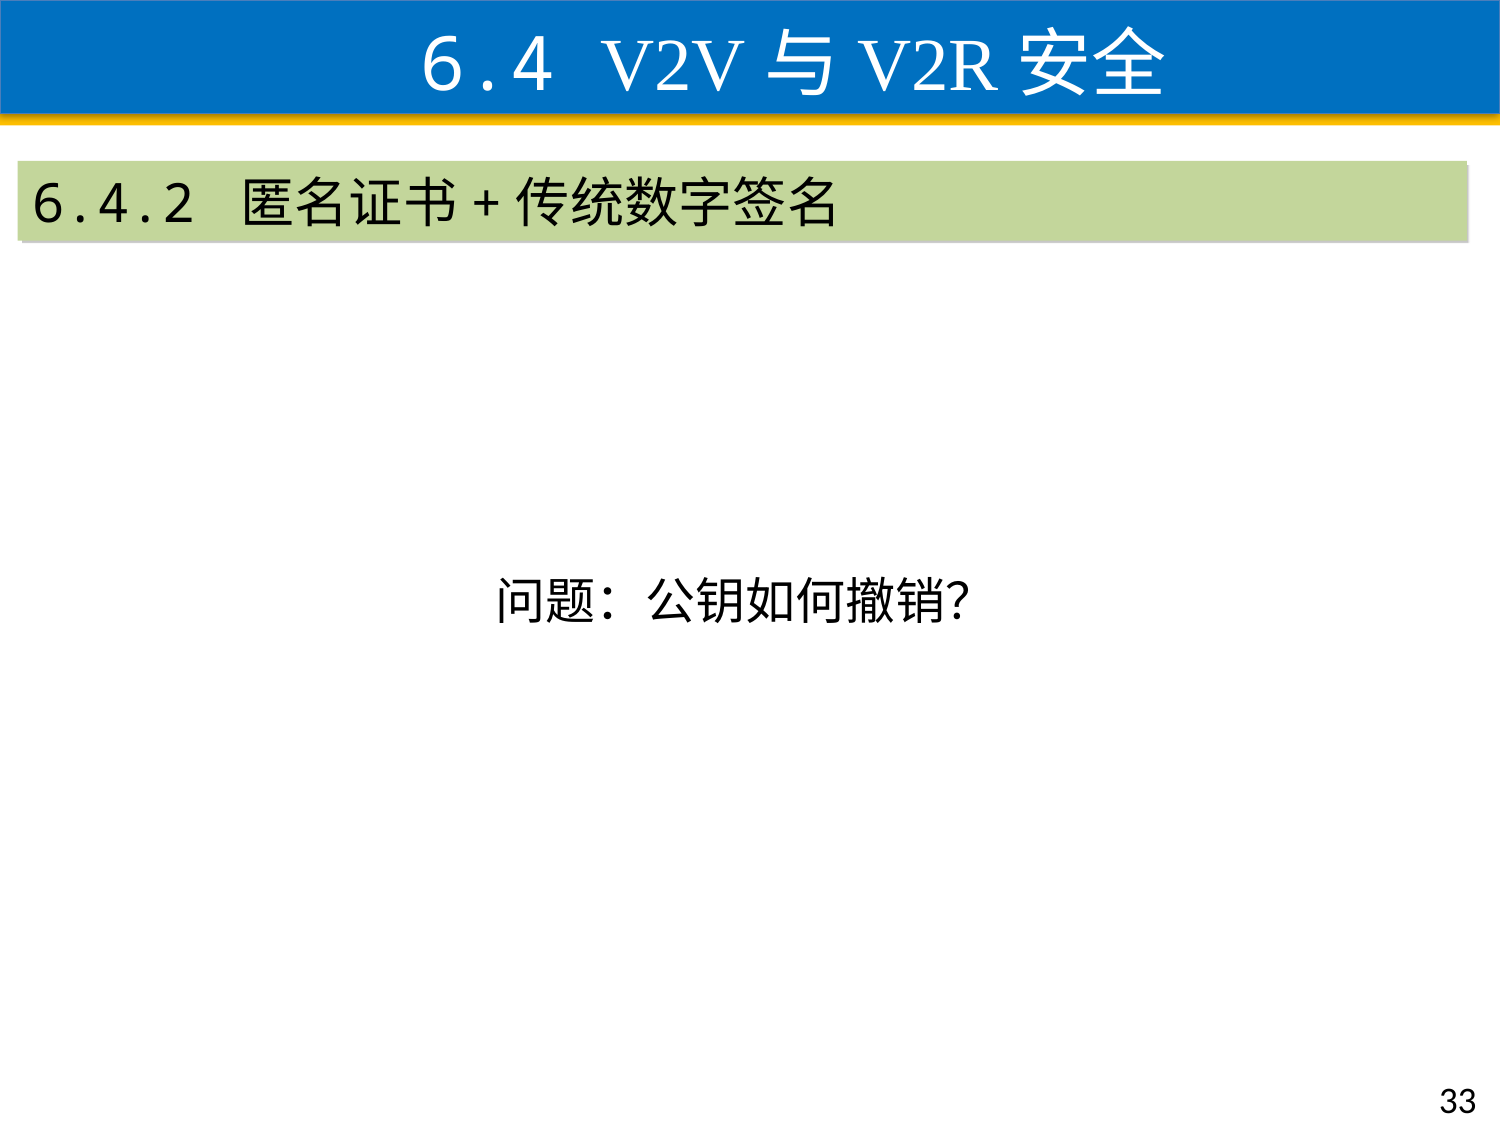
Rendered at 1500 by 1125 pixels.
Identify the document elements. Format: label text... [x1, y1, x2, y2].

text_box 33 [1423, 1068, 1495, 1125]
text_box 6.4.2 匿名证书+传统数字签名 [17, 160, 1467, 241]
text_box 问题：公钥如何撤销？ [480, 562, 1020, 638]
text_box 6.4 V2V与V2R安全 [0, 0, 1500, 114]
